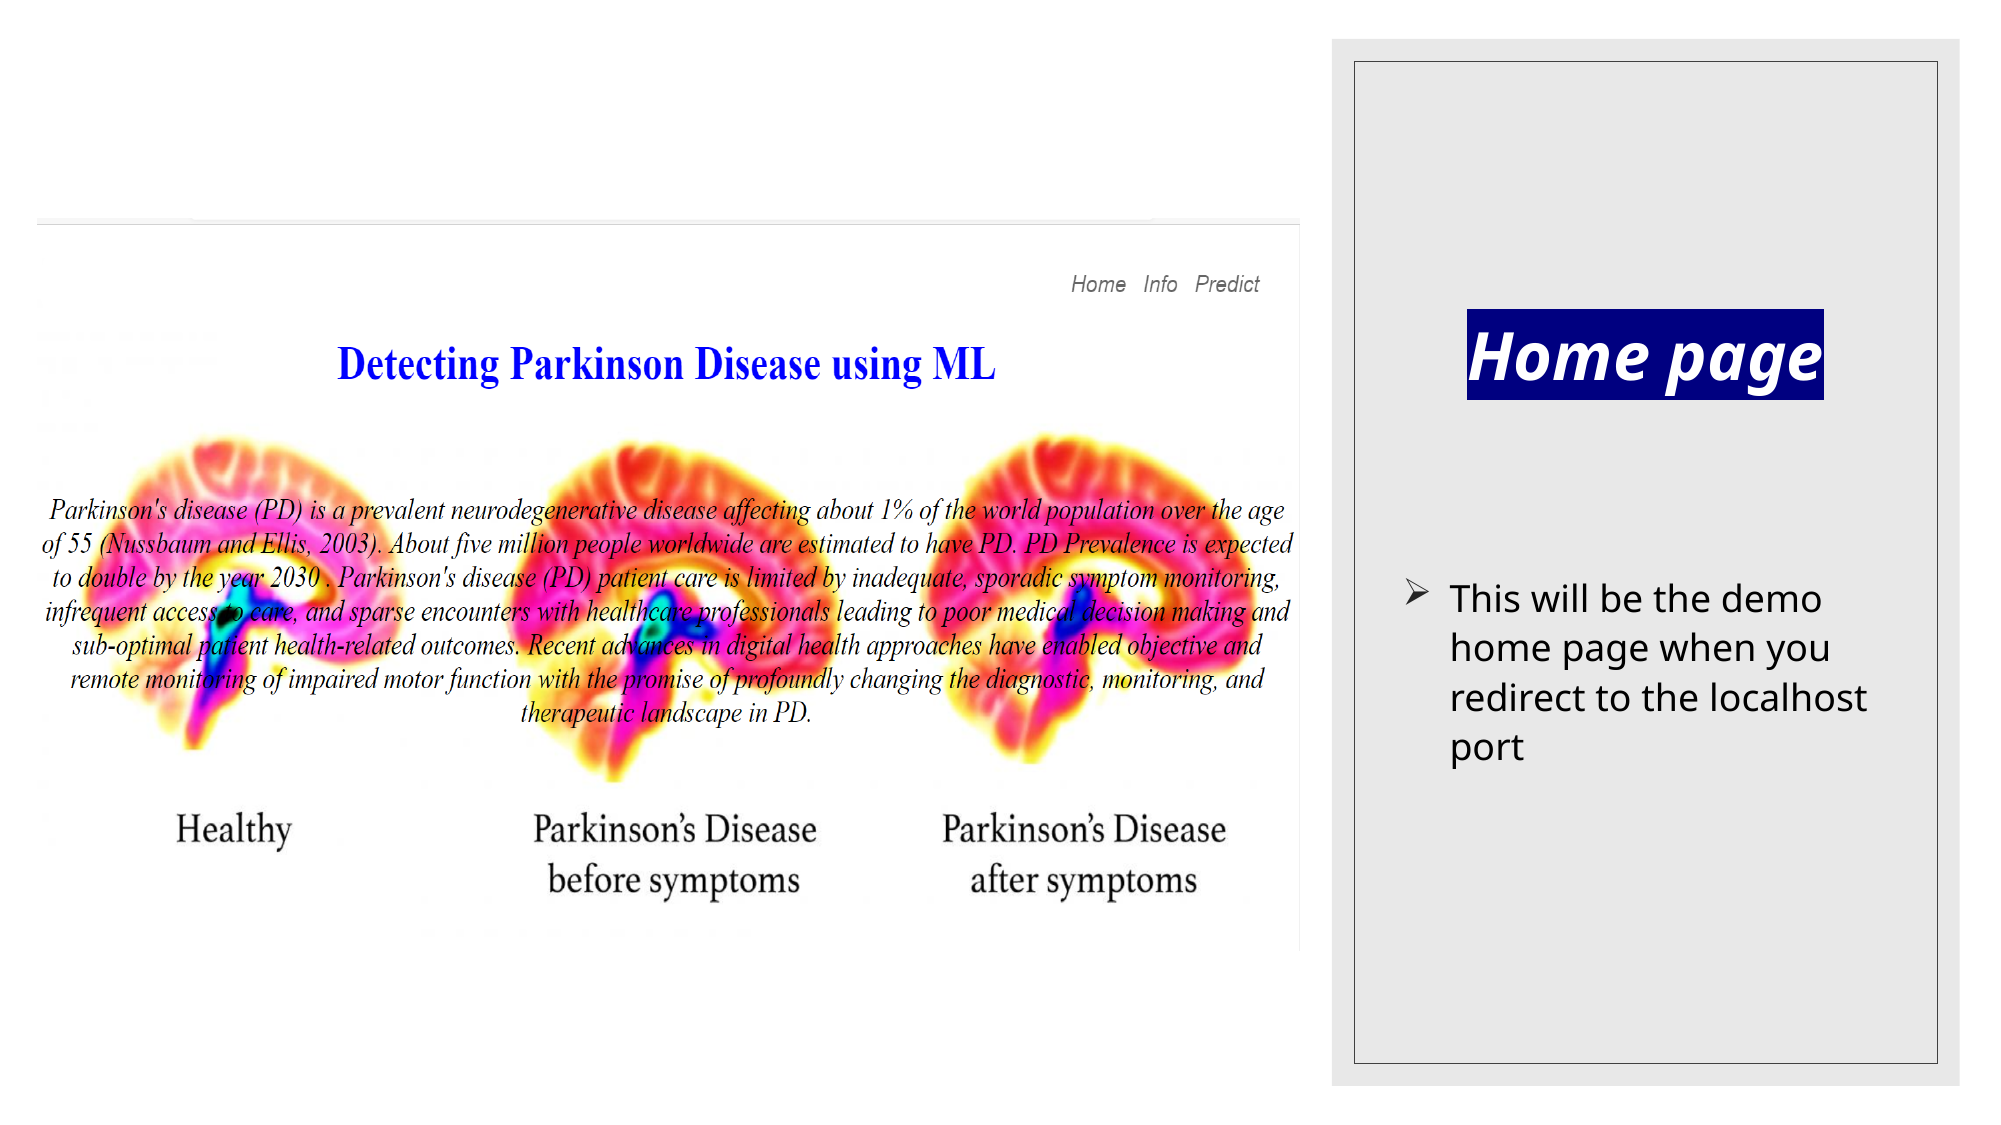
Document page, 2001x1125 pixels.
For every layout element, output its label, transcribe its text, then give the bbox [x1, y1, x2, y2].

list This will be the demo home page when you redirect to the localhost port [1387, 562, 1904, 1022]
title Home page [1387, 218, 1904, 489]
picture [37, 218, 1300, 951]
